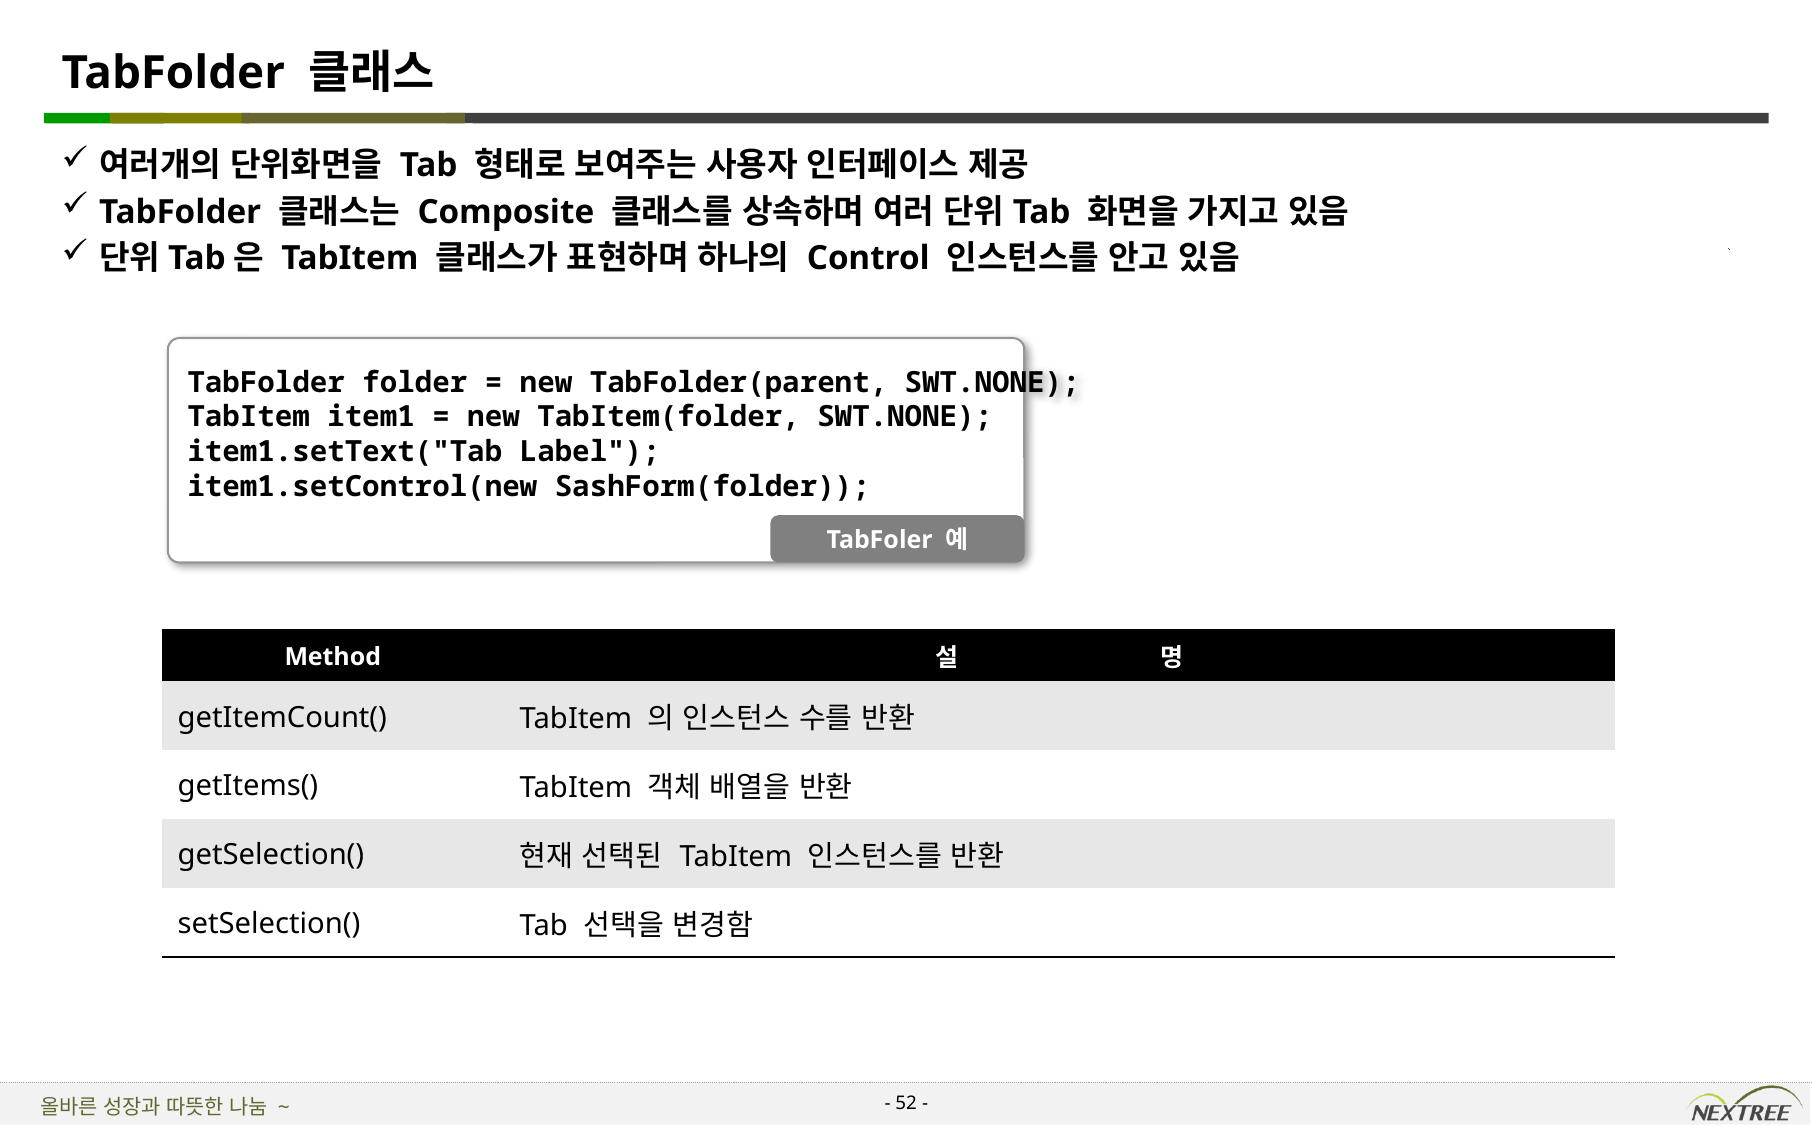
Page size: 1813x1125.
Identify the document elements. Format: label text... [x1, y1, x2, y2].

text_box TabFoler 예 [770, 515, 1025, 563]
table_cell TabItem 객체 배열을 반환 [504, 750, 1615, 819]
table_header Method [162, 630, 504, 681]
table_cell setSelection() [162, 888, 504, 956]
table_cell getItemCount() [162, 681, 504, 750]
picture [1685, 1085, 1804, 1122]
table_header 설 명 [504, 630, 1615, 681]
list 여러개의 단위화면을 Tab 형태로 보여주는 사용자 인터페이스 제공 TabFolder 클래스는 Composite 클래스를 상속하며 여러 단위Tab 화면을 가지고 있음 단위Tab은 TabItem 클래스가 표현하며 하나의 Control 인스턴스를 안고 있음 [55, 137, 1781, 287]
text_box TabFolder folder = new TabFolder(parent, SWT.NONE); TabItem item1 = new TabItem(folder, SWT.NONE); item1.setText("Tab Label"); item1.setControl(new SashForm(folder)); [167, 338, 1025, 563]
table_cell 현재 선택된 TabItem 인스턴스를 반환 [504, 819, 1615, 888]
table_cell TabItem 의 인스턴스 수를 반환 [504, 681, 1615, 750]
table_cell getItems() [162, 750, 504, 819]
title TabFolder 클래스 [55, 22, 1557, 118]
table_cell getSelection() [162, 819, 504, 888]
table_cell Tab 선택을 변경함 [504, 888, 1615, 956]
